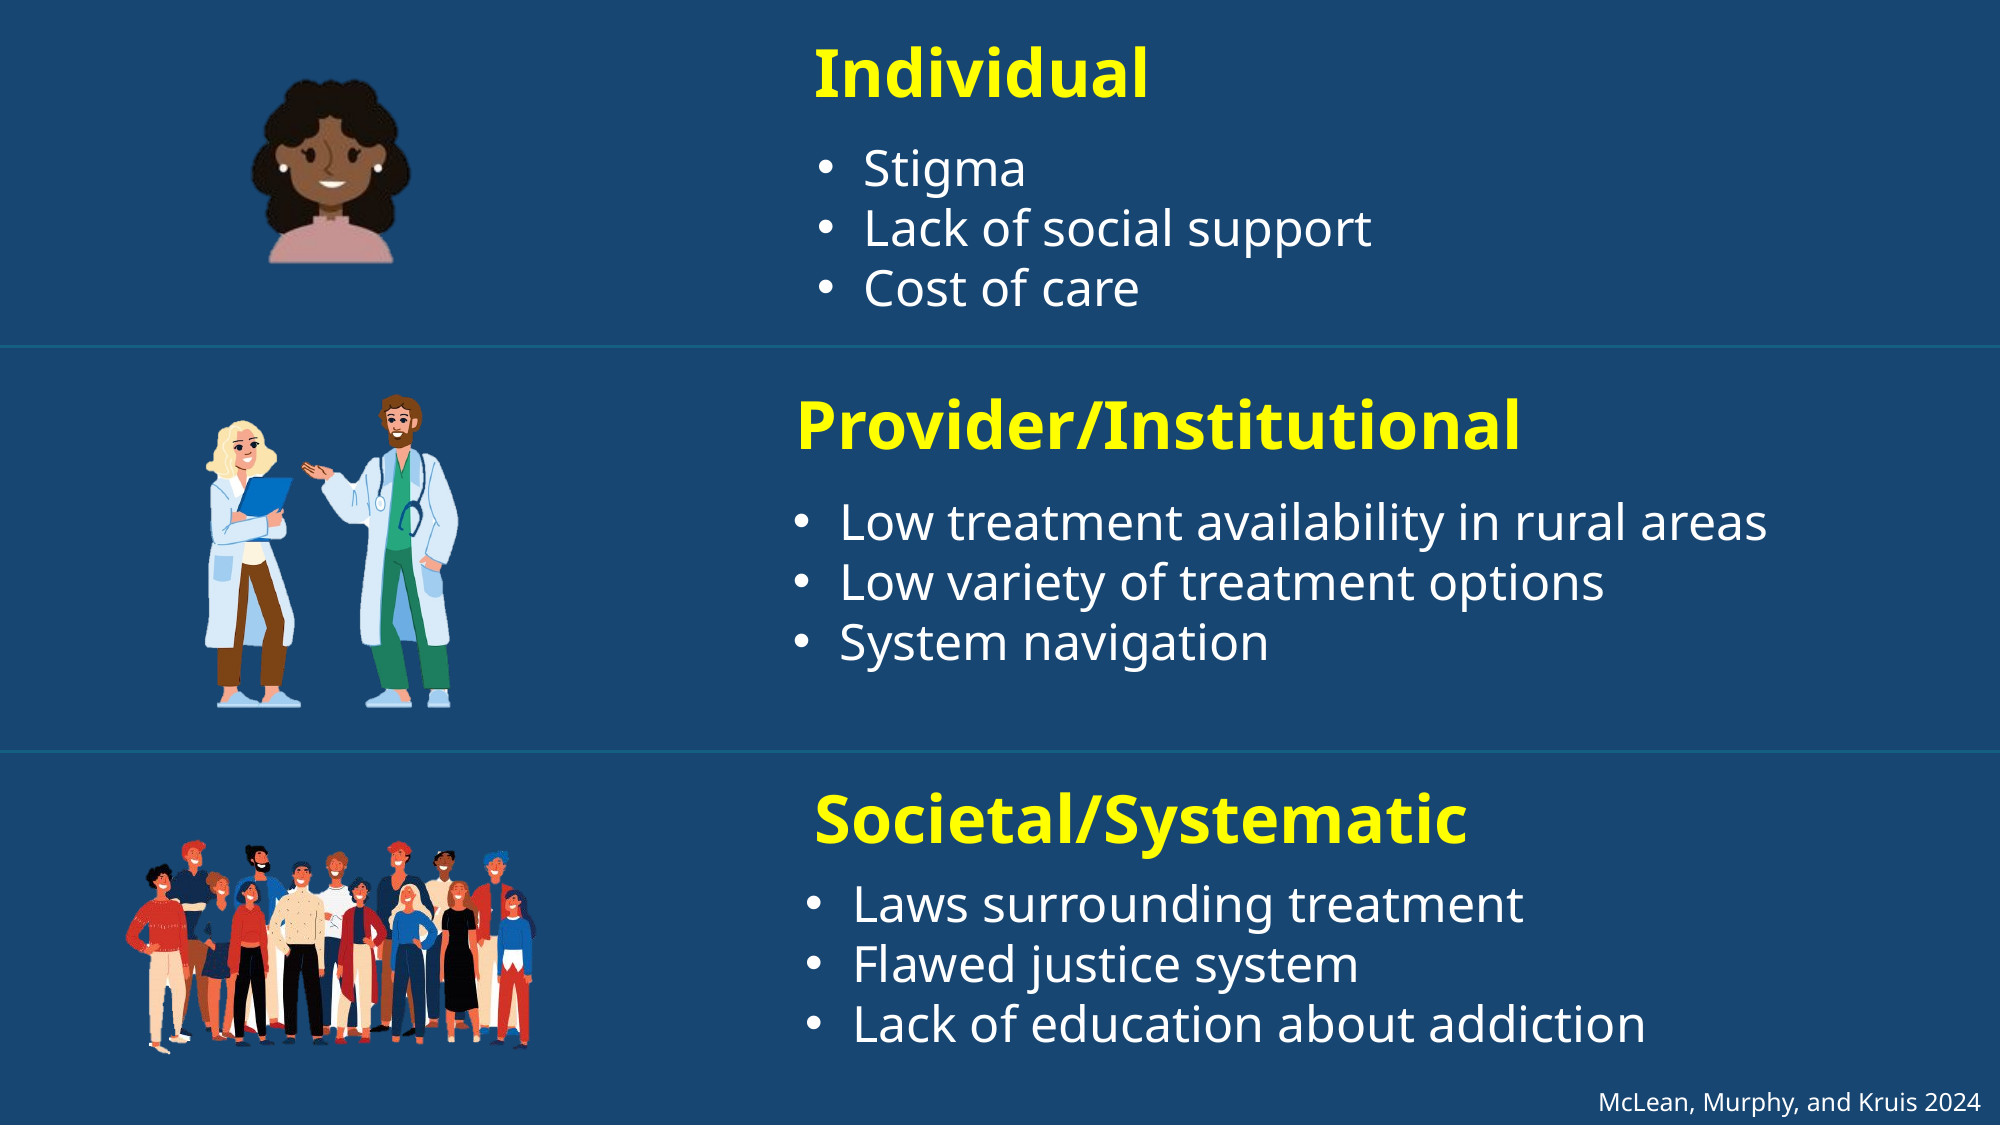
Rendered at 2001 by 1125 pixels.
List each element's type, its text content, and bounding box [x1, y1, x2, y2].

picture [71, 768, 591, 1115]
text_box Low treatment availability in rural areas Low variety of treatment options System navigation [778, 482, 1784, 678]
picture [152, 368, 510, 726]
text_box Stigma Lack of social support Cost of care [802, 128, 1388, 324]
text_box Laws surrounding treatment Flawed justice system Lack of education about addiction [790, 865, 1663, 1060]
text_box Provider/Institutional [780, 375, 1539, 470]
text_box Societal/Systematic [799, 769, 1485, 864]
picture [66, 0, 596, 330]
text_box McLean, Murphy, and Kruis 2024 [1583, 1079, 1997, 1125]
text_box Individual [799, 23, 1167, 118]
